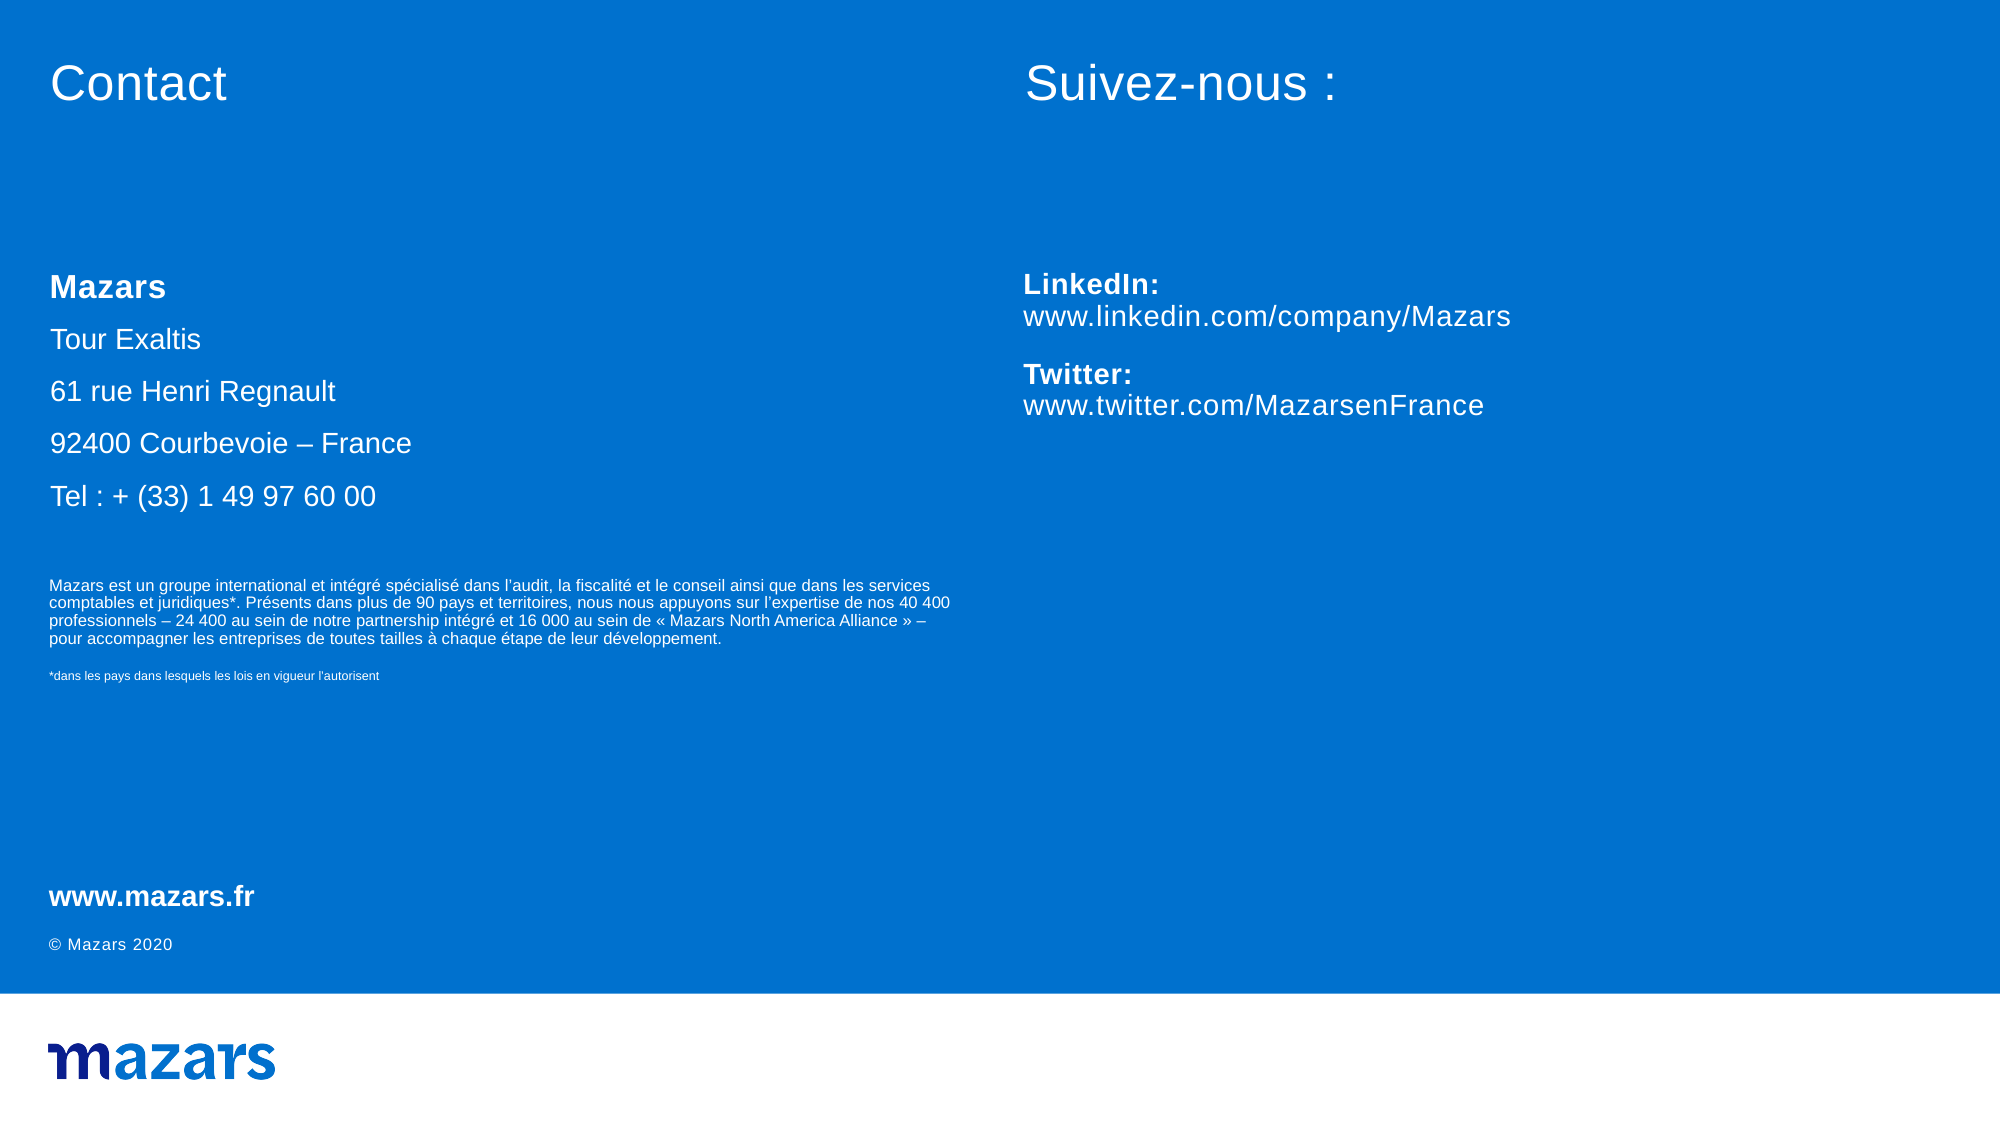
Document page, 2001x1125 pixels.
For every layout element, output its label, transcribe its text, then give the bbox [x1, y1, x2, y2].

picture [48, 1043, 275, 1080]
list Tour Exaltis 61 rue Henri Regnault 92400 Courbevoie – France Tel : + (33) 1 49 97 60 00 [50, 312, 977, 525]
